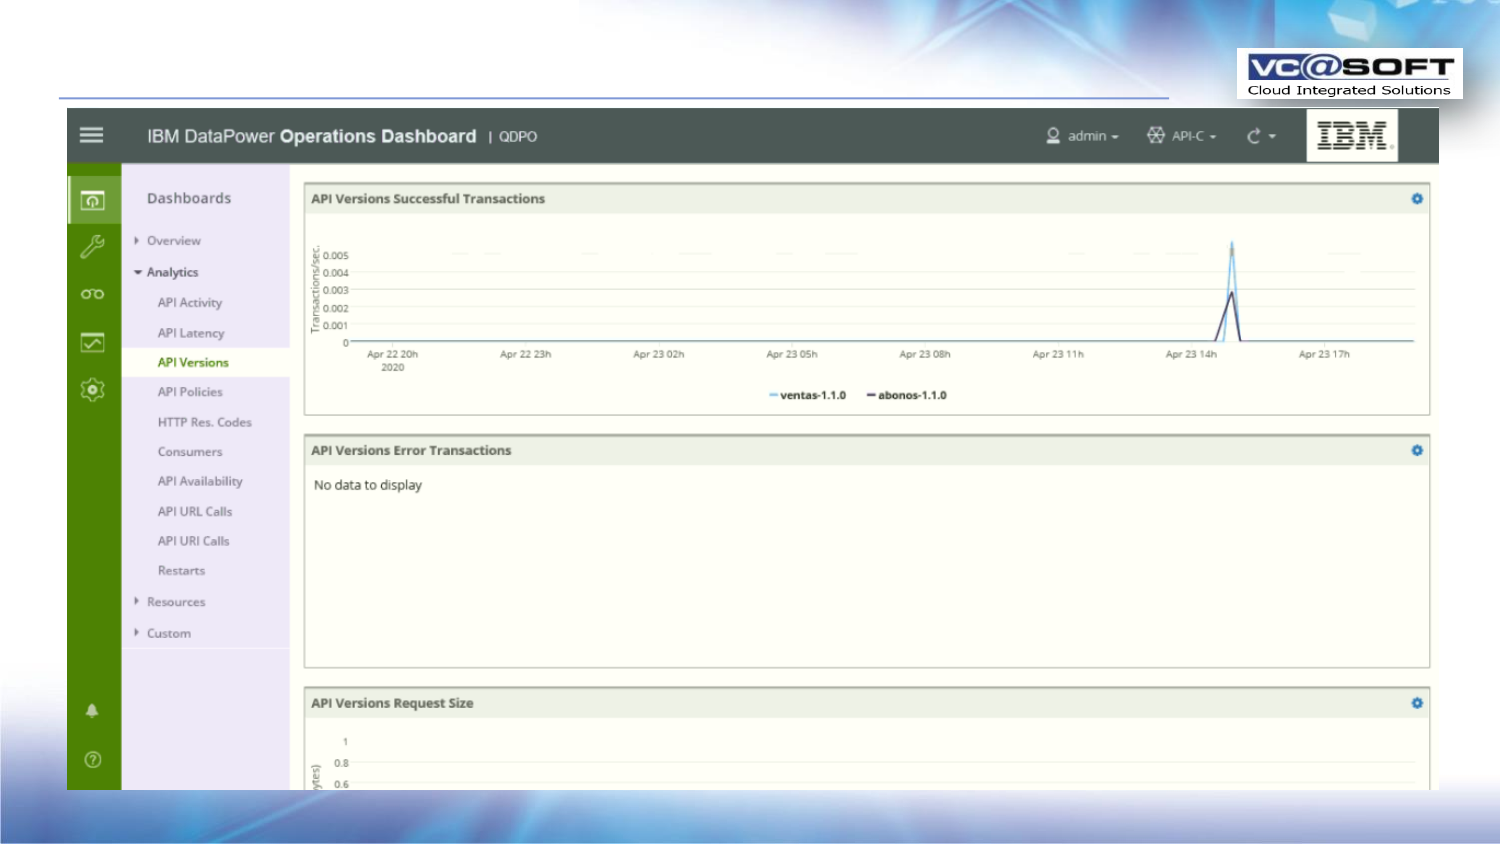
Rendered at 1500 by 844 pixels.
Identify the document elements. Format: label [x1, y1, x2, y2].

picture [579, 0, 1500, 150]
picture [0, 663, 1500, 844]
list [67, 107, 1439, 790]
